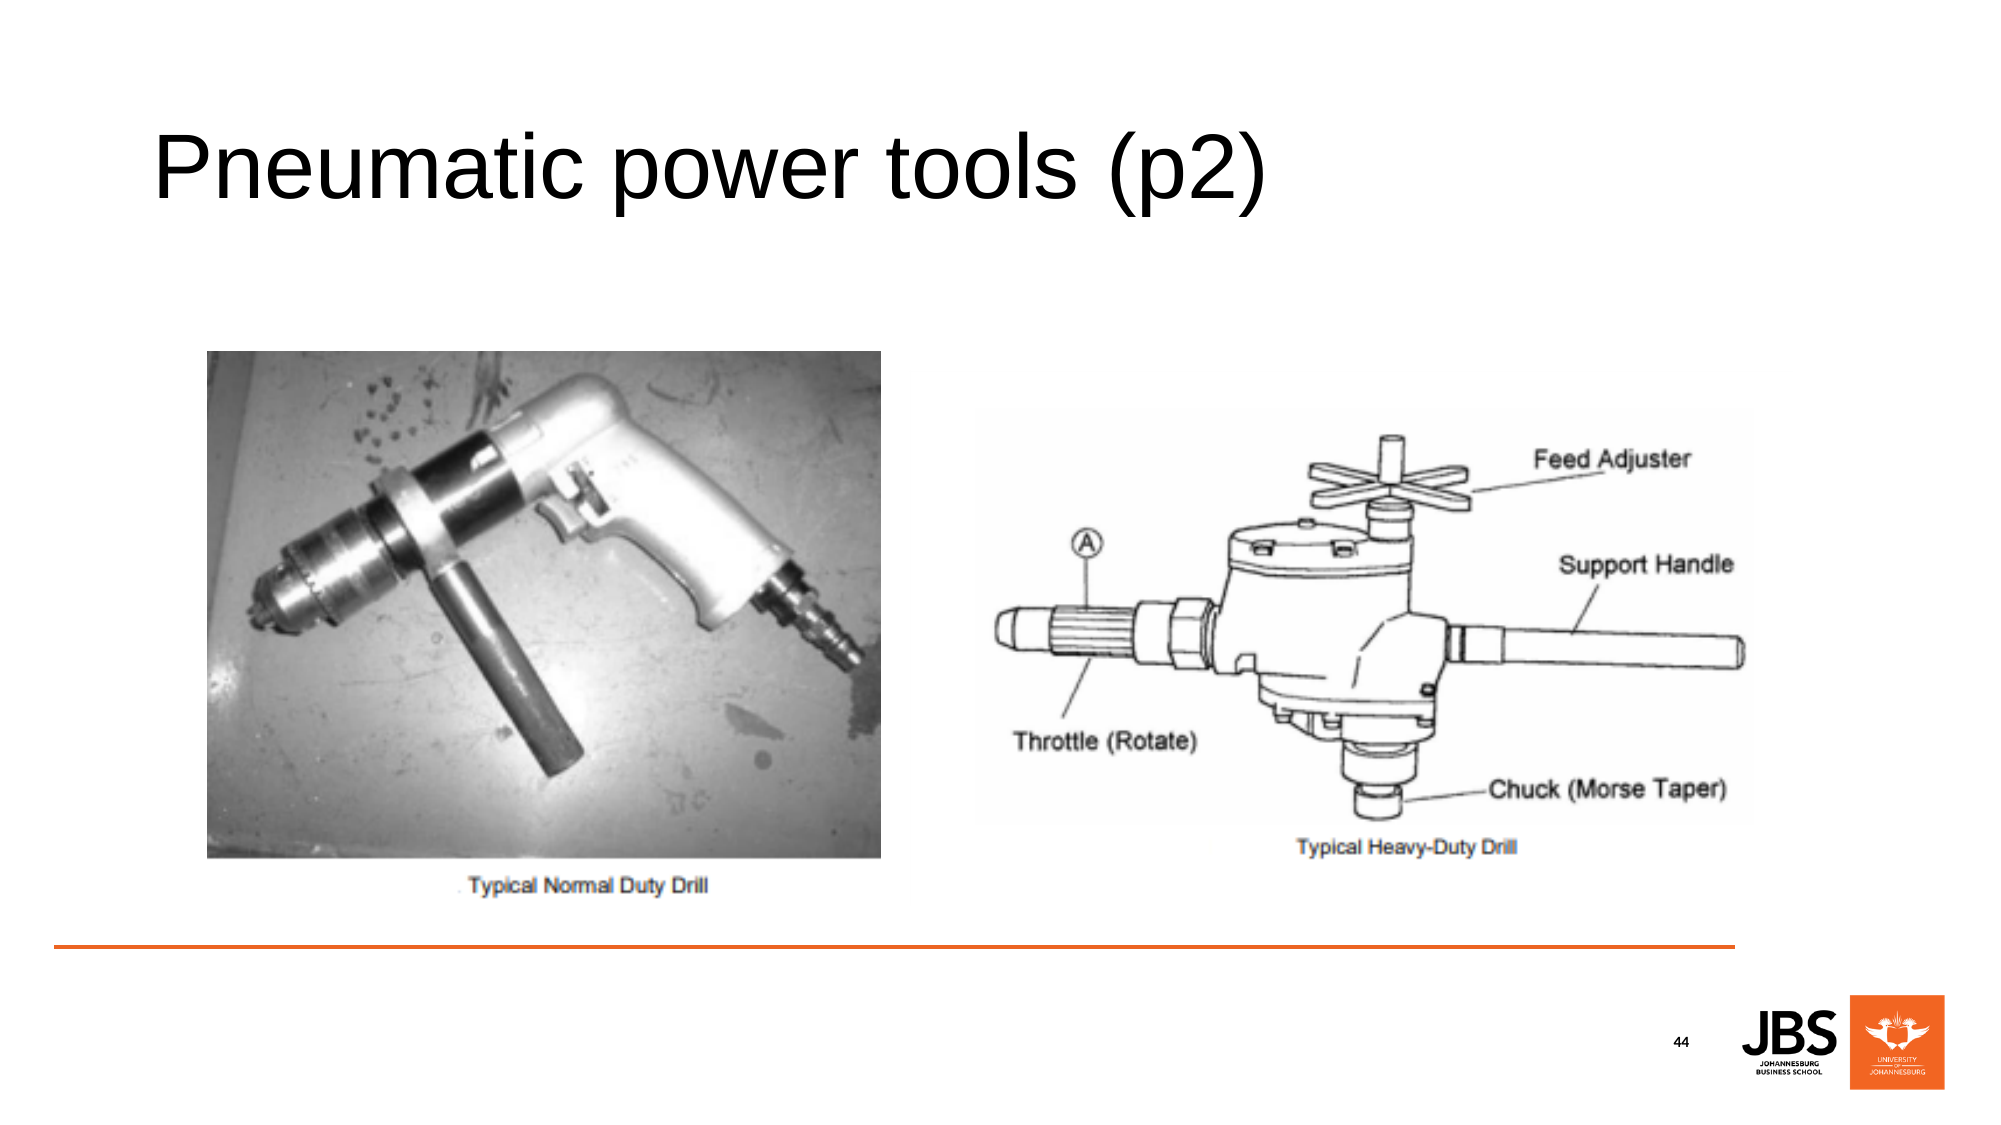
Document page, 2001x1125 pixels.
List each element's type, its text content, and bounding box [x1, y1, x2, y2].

picture [909, 370, 1793, 906]
picture [1728, 981, 1958, 1103]
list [207, 351, 881, 906]
title Pneumatic power tools (p2) [137, 59, 1863, 278]
